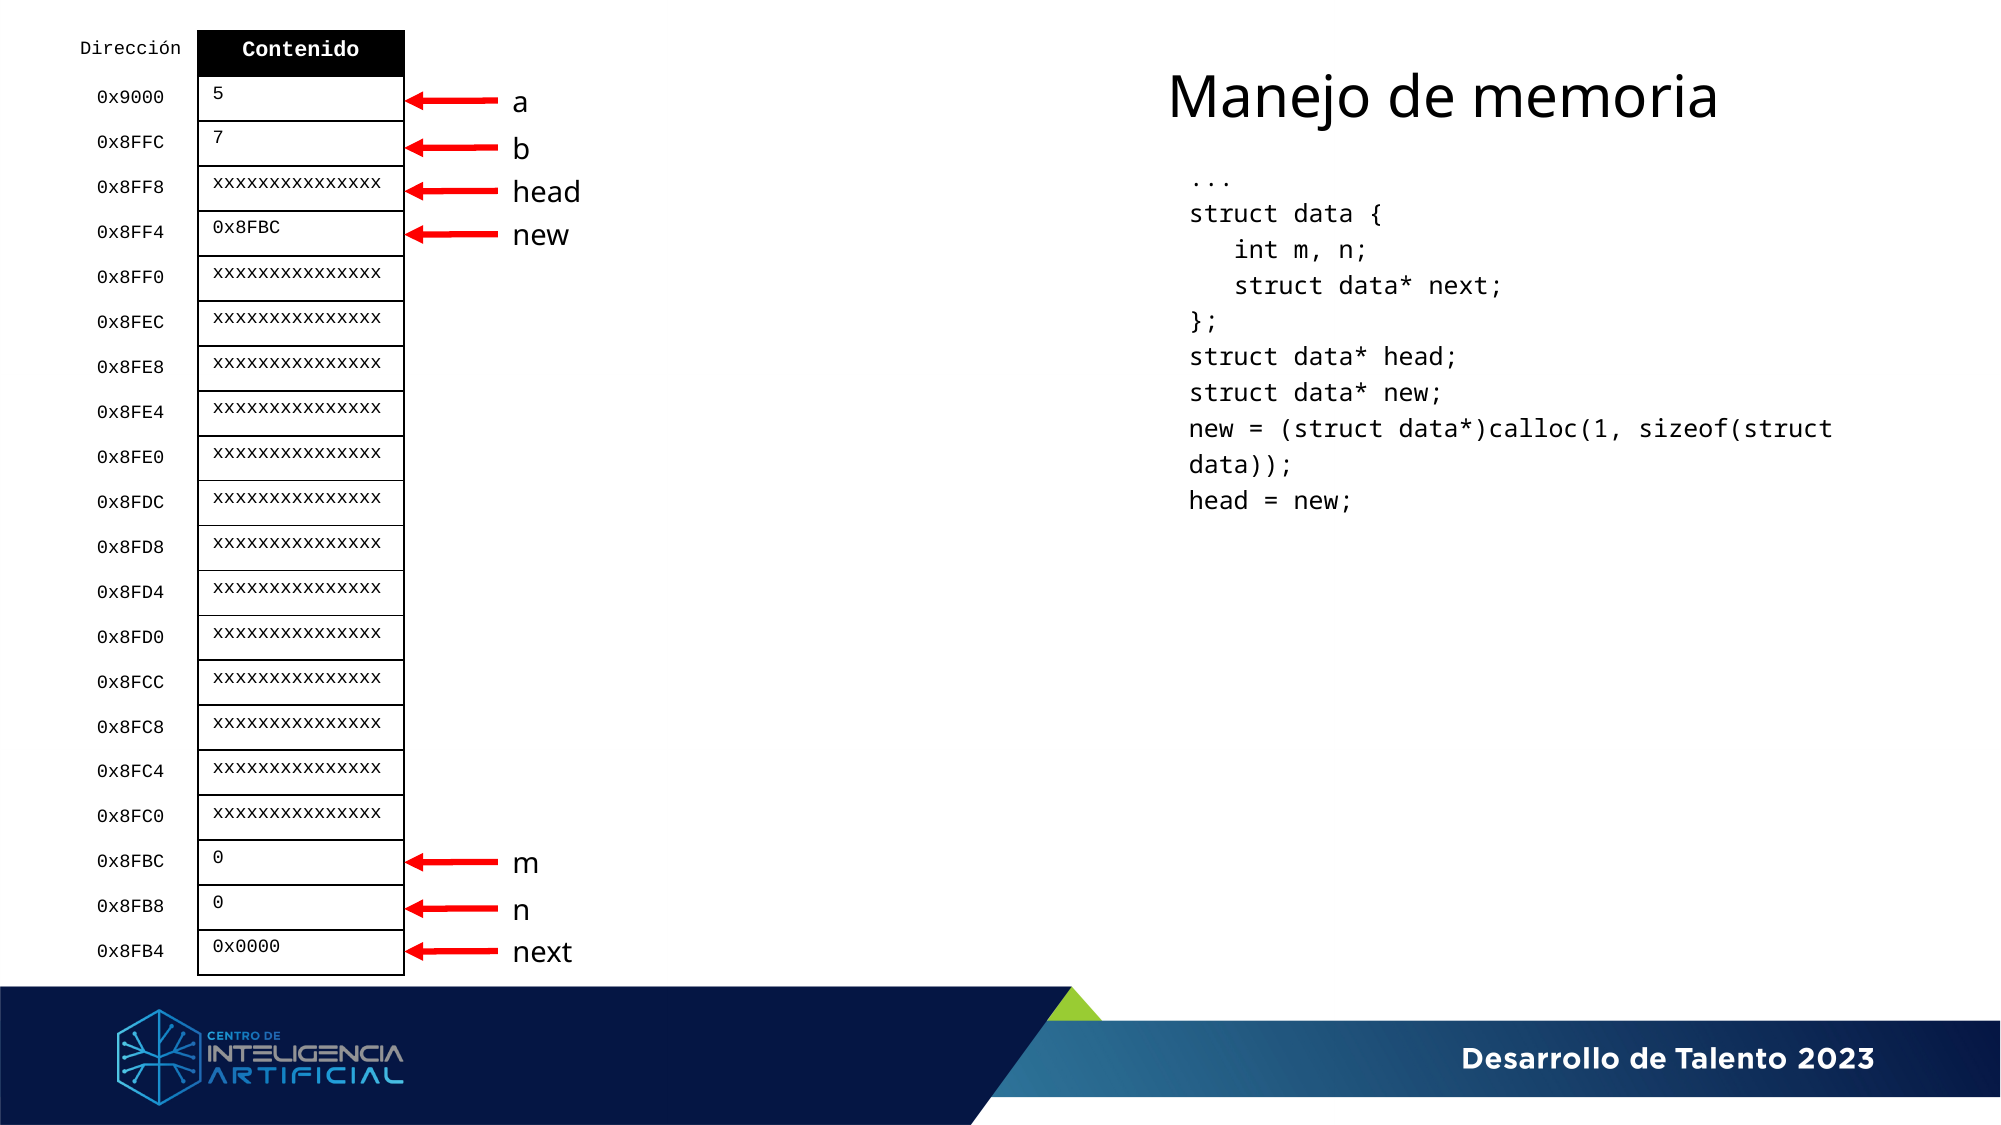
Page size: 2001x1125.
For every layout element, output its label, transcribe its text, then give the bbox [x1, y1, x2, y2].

table_cell 0x8FD4 [63, 570, 197, 615]
table_header Contenido [199, 32, 403, 75]
table_cell xxxxxxxxxxxxxxx [199, 392, 403, 435]
table_cell xxxxxxxxxxxxxxx [199, 167, 403, 210]
table_cell 0x8FC0 [63, 795, 197, 840]
text_box ... struct data { int m, n; struct data* next; }; struct data* head; struct data* new; new = (struct data*)calloc(1, sizeof(struct data)); head = new; [1173, 147, 1946, 1014]
text_box next [497, 934, 698, 976]
table_cell xxxxxxxxxxxxxxx [199, 347, 403, 390]
table_cell 0x8FFC [63, 121, 197, 166]
table_cell 0 [199, 841, 403, 884]
table_cell 0x8FD0 [63, 615, 197, 660]
table_cell xxxxxxxxxxxxxxx [199, 526, 403, 570]
table_cell 0x8FBC [199, 212, 403, 255]
table_cell 0x8FC8 [63, 705, 197, 750]
table_cell 0x8FE4 [63, 391, 197, 436]
table_cell 7 [199, 122, 403, 165]
table_cell 0x8FBC [63, 840, 197, 885]
table_cell 0x8FF8 [63, 166, 197, 211]
text_box m [497, 837, 698, 887]
table_cell xxxxxxxxxxxxxxx [199, 616, 403, 659]
text_box new [497, 209, 592, 259]
table_cell xxxxxxxxxxxxxxx [199, 796, 403, 839]
table_cell 0x8FE8 [63, 346, 197, 391]
table_cell 0x8FEC [63, 301, 197, 346]
table_cell xxxxxxxxxxxxxxx [199, 571, 403, 615]
table_cell 0x8FB4 [63, 930, 197, 975]
table_cell 0 [199, 886, 403, 929]
table_cell xxxxxxxxxxxxxxx [199, 706, 403, 749]
table_cell 0x8FD8 [63, 526, 197, 570]
text_box n [497, 887, 698, 934]
text_box head [497, 166, 662, 216]
text_box a [497, 75, 541, 122]
table_cell 0x8FCC [63, 660, 197, 705]
table_header Dirección [63, 31, 197, 76]
text_box b [497, 122, 541, 166]
table_cell 0x0000 [199, 931, 403, 974]
table_cell 0x8FE0 [63, 436, 197, 481]
table_cell xxxxxxxxxxxxxxx [199, 257, 403, 300]
table_cell 5 [199, 77, 403, 120]
title Manejo de memoria [988, 59, 1899, 138]
table_cell 0x8FF0 [63, 256, 197, 301]
table_cell xxxxxxxxxxxxxxx [199, 481, 403, 525]
table_cell 0x8FC4 [63, 750, 197, 795]
table_cell 0x8FF4 [63, 211, 197, 256]
table_cell xxxxxxxxxxxxxxx [199, 302, 403, 345]
table_cell xxxxxxxxxxxxxxx [199, 661, 403, 704]
table_cell xxxxxxxxxxxxxxx [199, 437, 403, 480]
table_cell 0x9000 [63, 76, 197, 121]
table_cell xxxxxxxxxxxxxxx [199, 751, 403, 794]
picture [0, 0, 2001, 1125]
table_cell 0x8FDC [63, 481, 197, 526]
table_cell 0x8FB8 [63, 885, 197, 930]
